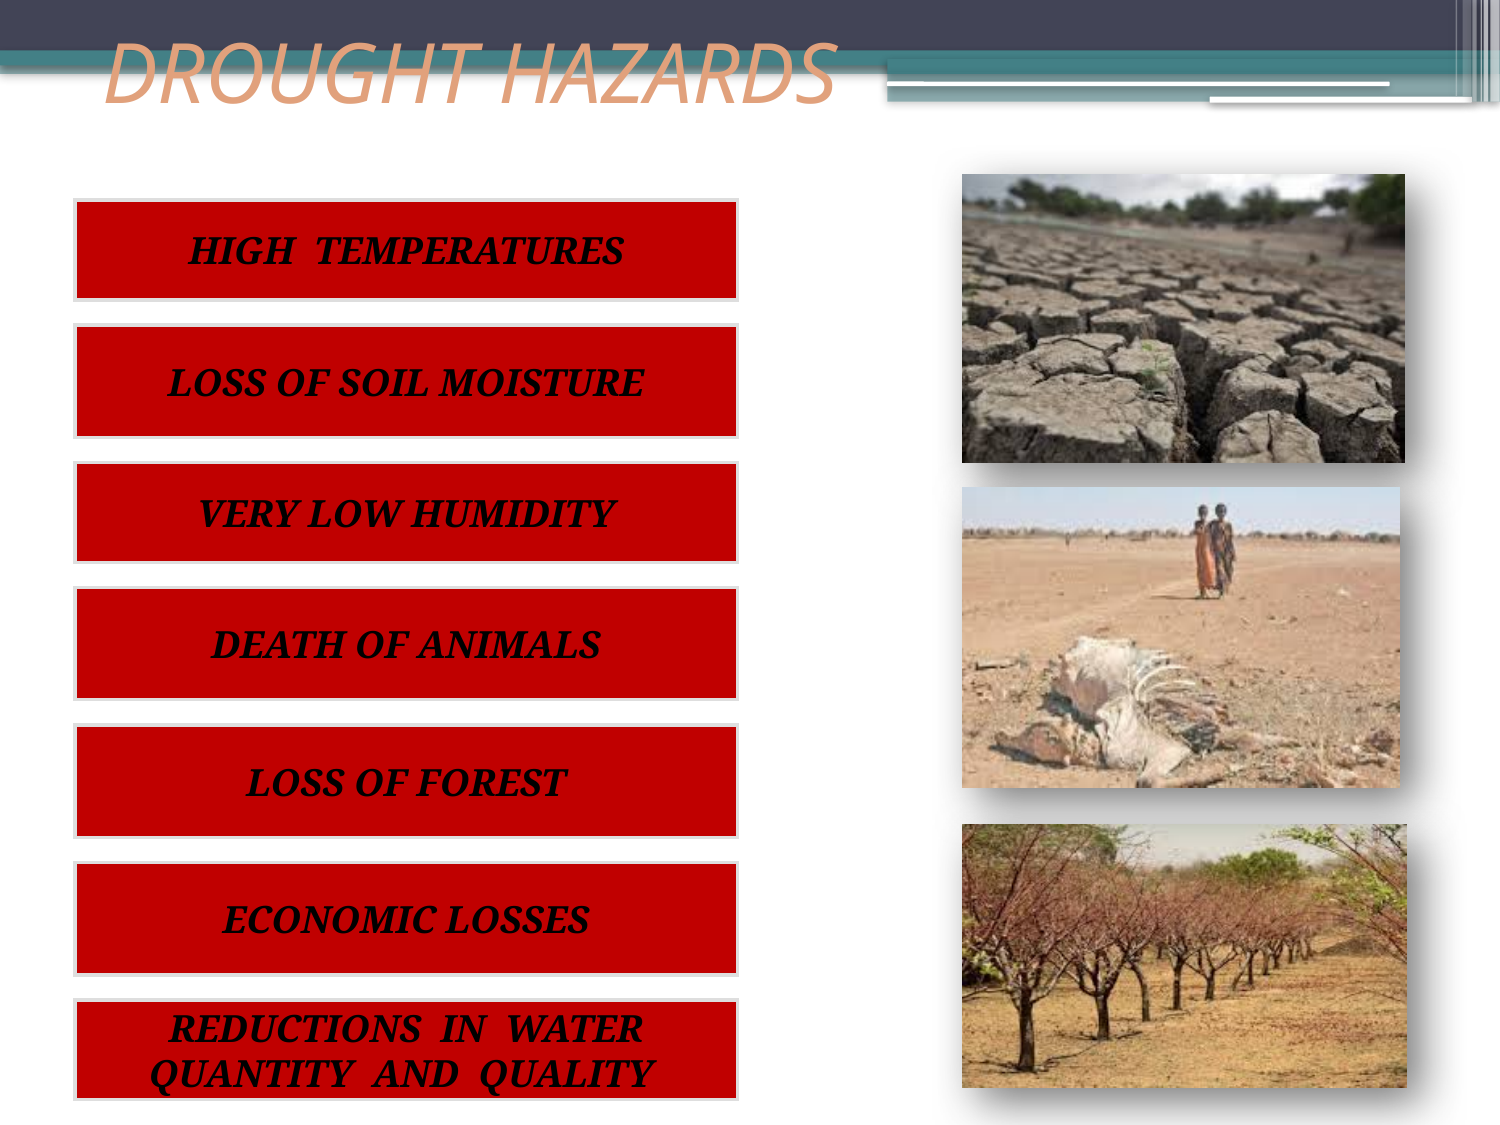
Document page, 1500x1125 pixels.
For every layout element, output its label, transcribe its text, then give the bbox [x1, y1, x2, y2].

text_box LOSS OF SOIL MOISTURE [74, 324, 738, 438]
picture [962, 824, 1407, 1088]
text_box REDUCTIONS IN WATER QUANTITY AND QUALITY [74, 999, 738, 1100]
text_box ECONOMIC LOSSES [74, 862, 738, 975]
text_box VERY LOW HUMIDITY [74, 462, 738, 563]
text_box DROUGHT HAZARDS [87, 12, 1438, 238]
picture [962, 487, 1401, 788]
text_box LOSS OF FOREST [74, 725, 738, 838]
text_box HIGH TEMPERATURES [74, 200, 738, 300]
text_box DEATH OF ANIMALS [74, 587, 738, 700]
picture [962, 174, 1405, 463]
